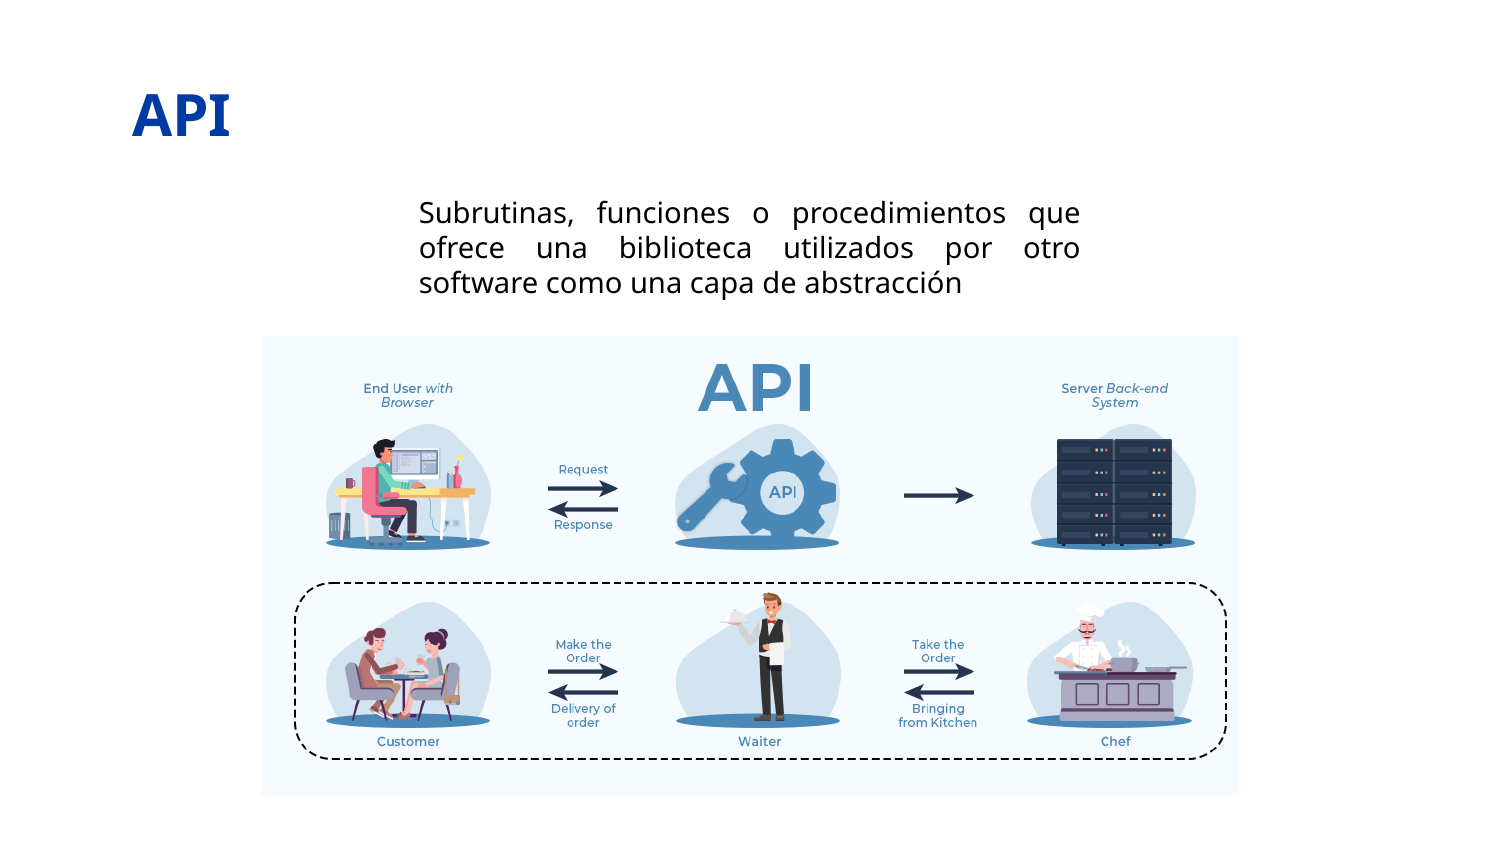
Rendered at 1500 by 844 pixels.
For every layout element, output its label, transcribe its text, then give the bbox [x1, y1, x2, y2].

title API [116, 63, 1383, 157]
list Subrutinas, funciones o procedimientos que ofrece una biblioteca utilizados por otro software como una capa de abstracción [403, 179, 1097, 315]
picture [261, 336, 1239, 796]
